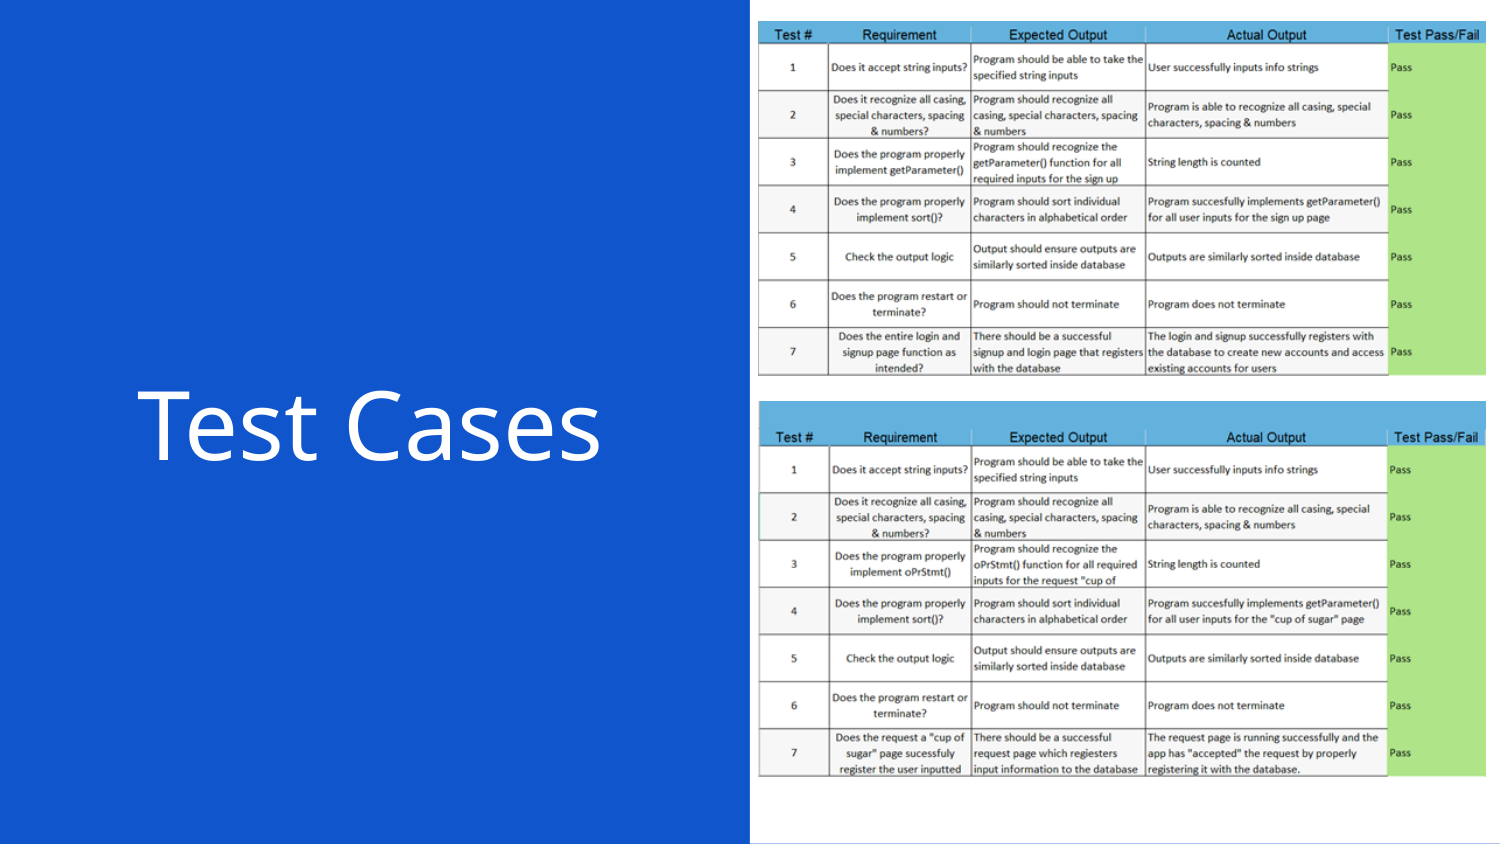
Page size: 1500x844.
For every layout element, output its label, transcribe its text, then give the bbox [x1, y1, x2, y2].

title Test Cases [38, 239, 703, 605]
picture [758, 20, 1487, 376]
picture [758, 401, 1487, 778]
